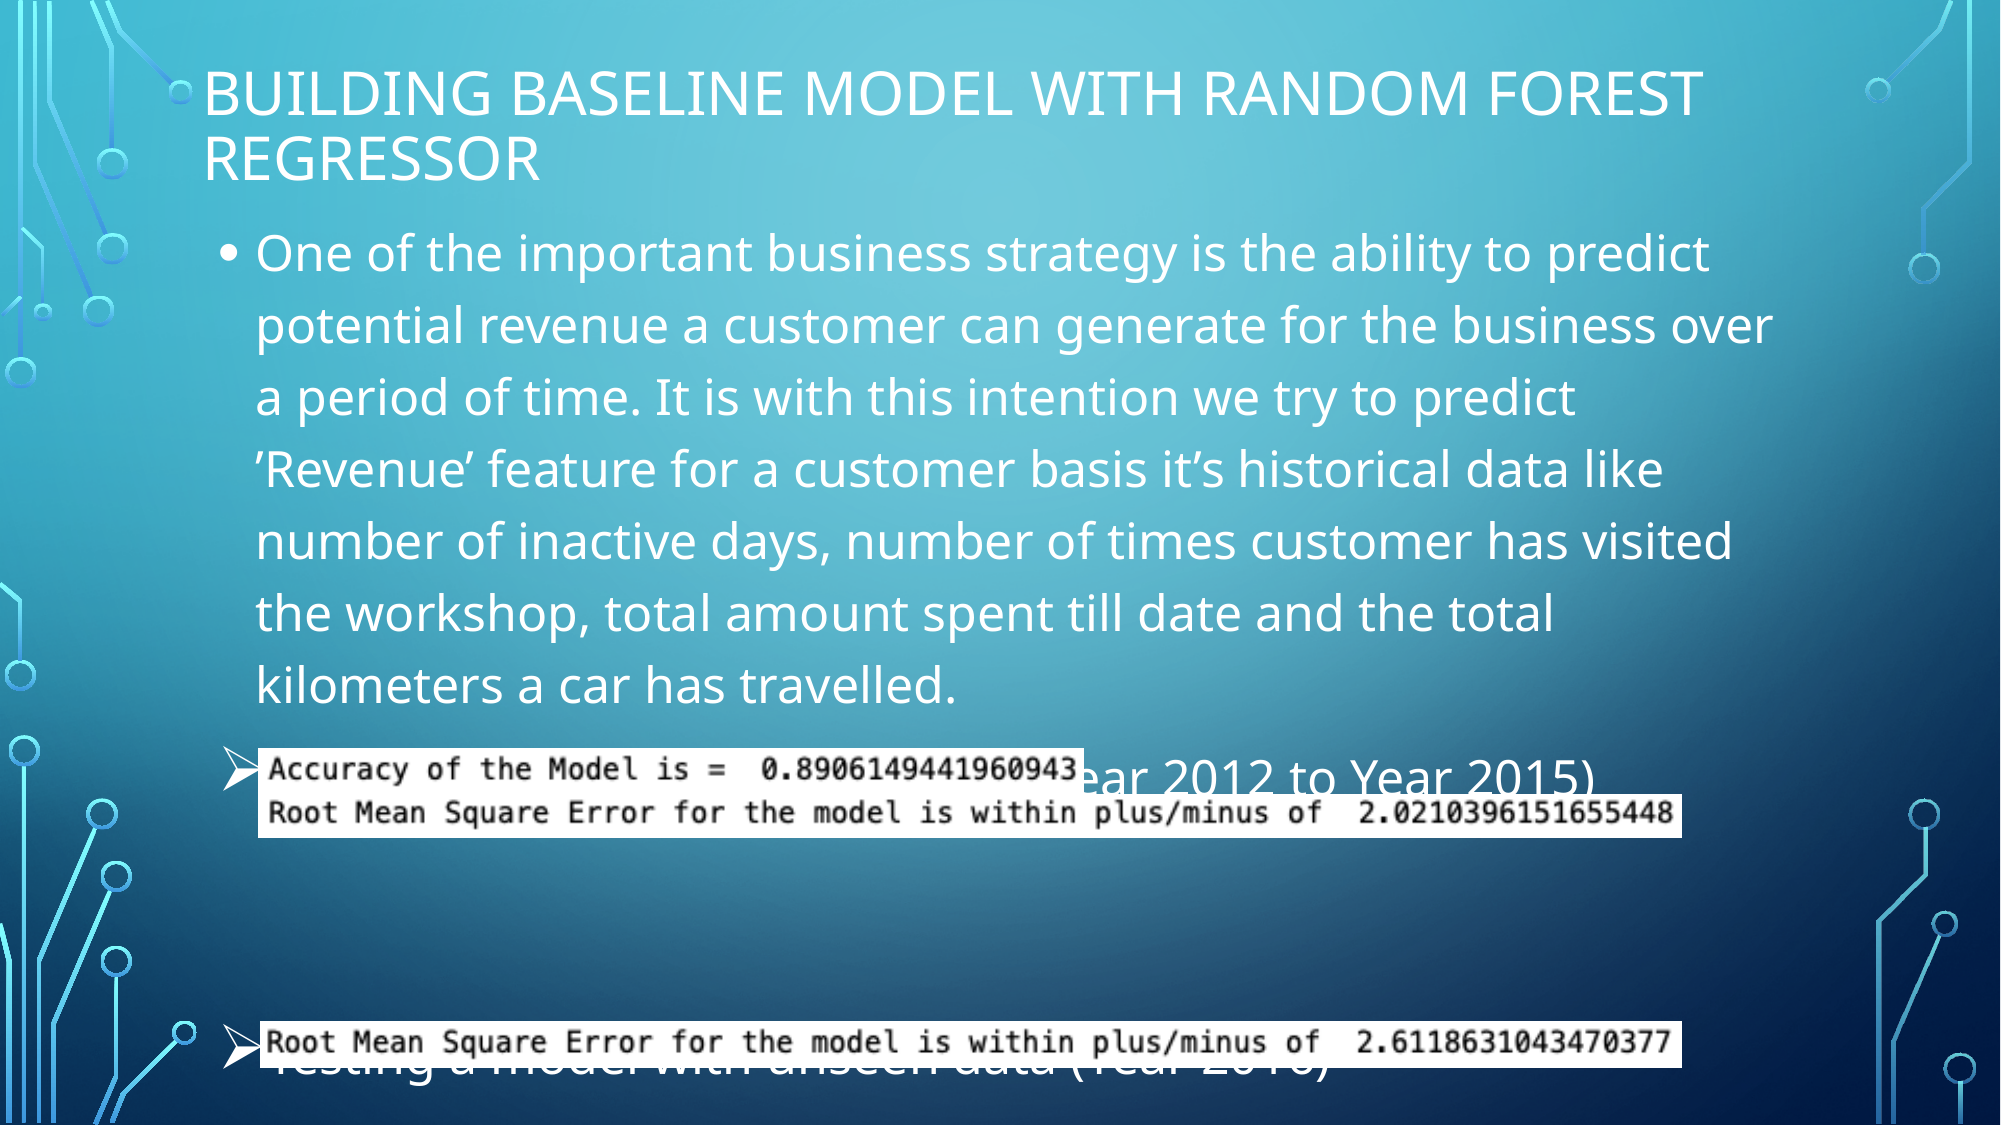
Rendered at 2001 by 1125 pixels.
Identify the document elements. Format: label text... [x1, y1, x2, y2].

picture [260, 1021, 1682, 1068]
picture [257, 748, 1682, 839]
title Building baseline model with Random Forest Regressor [187, 54, 1813, 203]
list One of the important business strategy is the ability to predict potential revenue a customer can generate for the business over a period of time. It is with this intention we try to predict ’Revenue’ feature for a customer basis it’s historical data like number of inactive days, number of times customer has visited the workshop, total amount spent till date and the total kilometers a car has travelled. Training a model with seen data (Year 2012 to Year 2015) Testing a model with unseen data (Year 2016) [202, 202, 1813, 1088]
